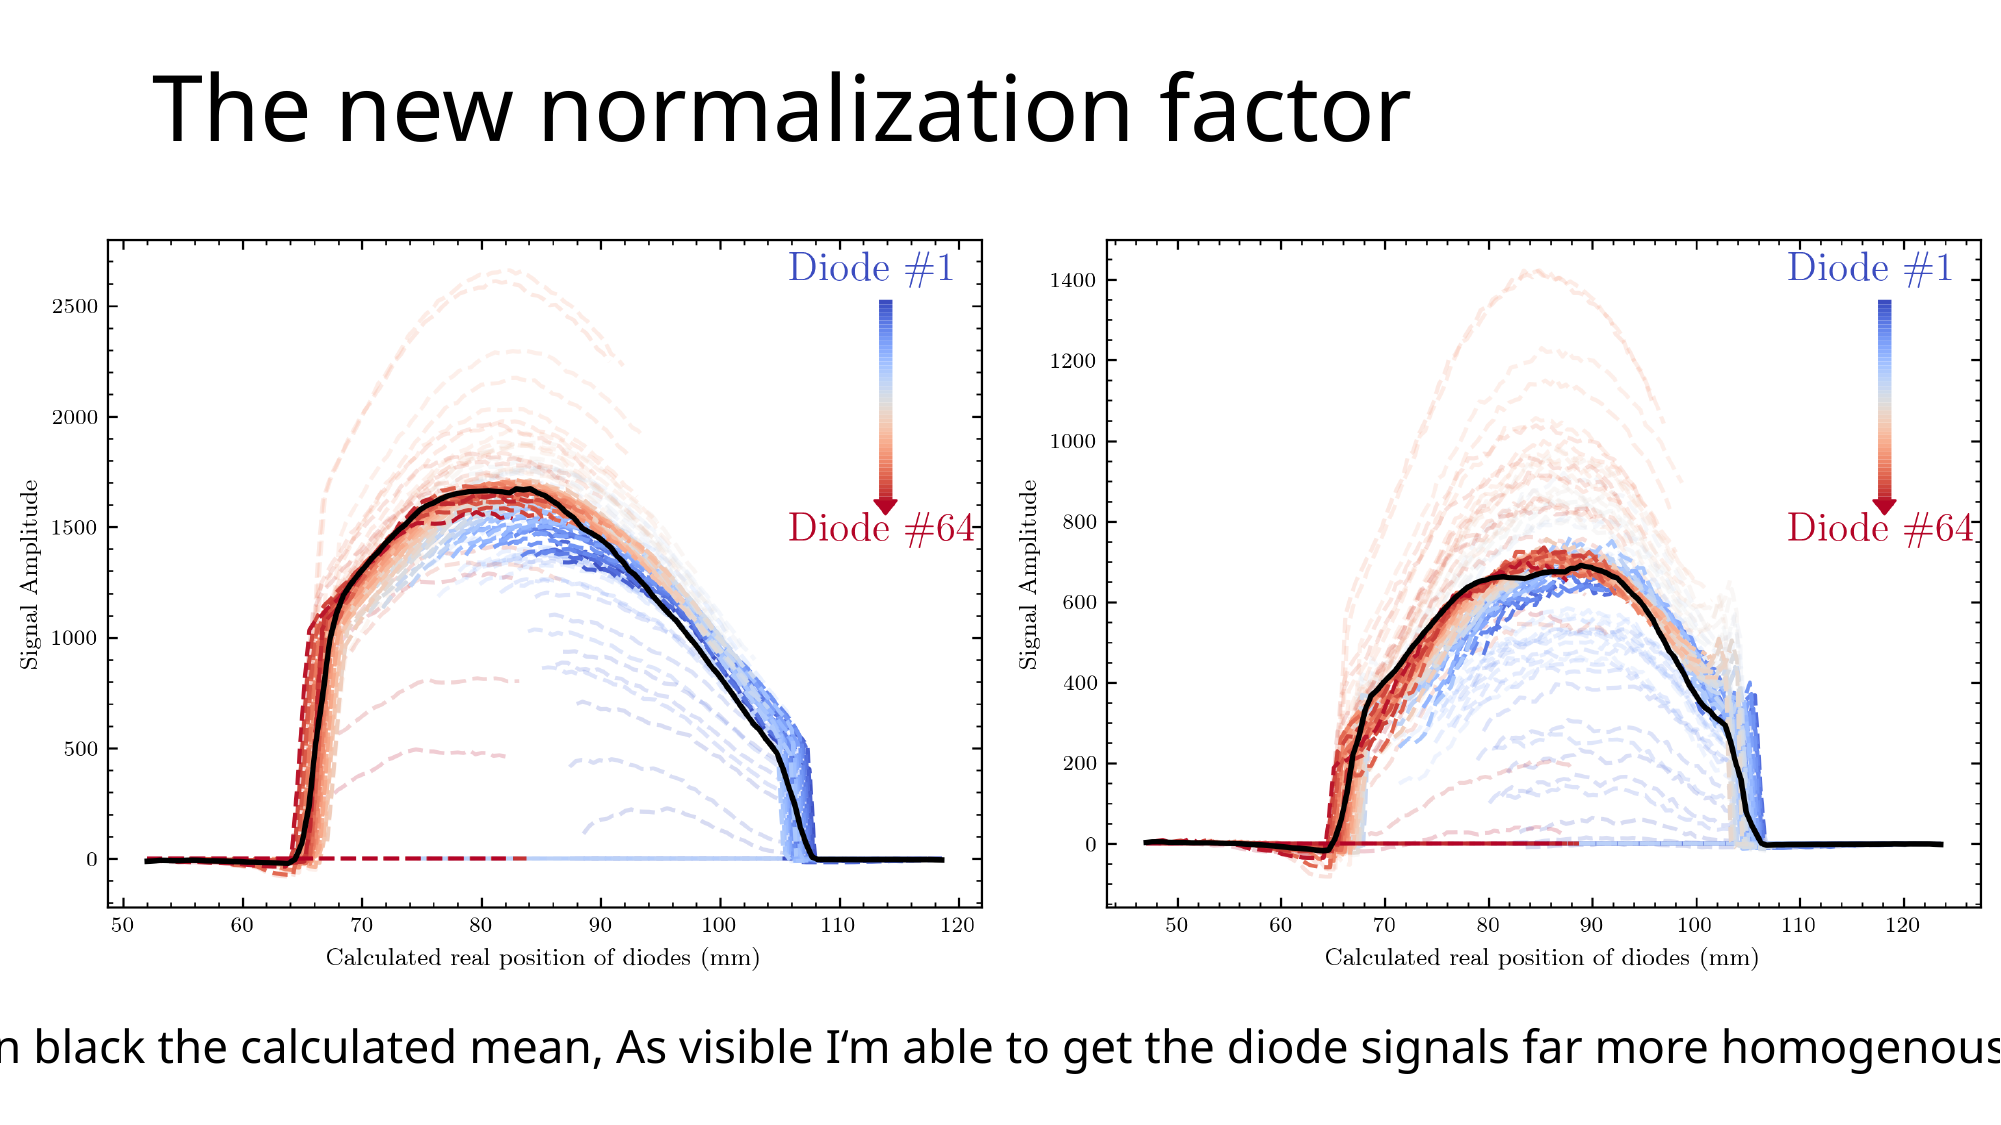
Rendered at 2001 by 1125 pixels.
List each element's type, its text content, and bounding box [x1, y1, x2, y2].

text_box In black the calculated mean, As visible I‘m able to get the diode signals far more homogenous [0, 1010, 2000, 1081]
title The new normalization factor [137, 3, 1863, 219]
picture [0, 219, 2000, 991]
